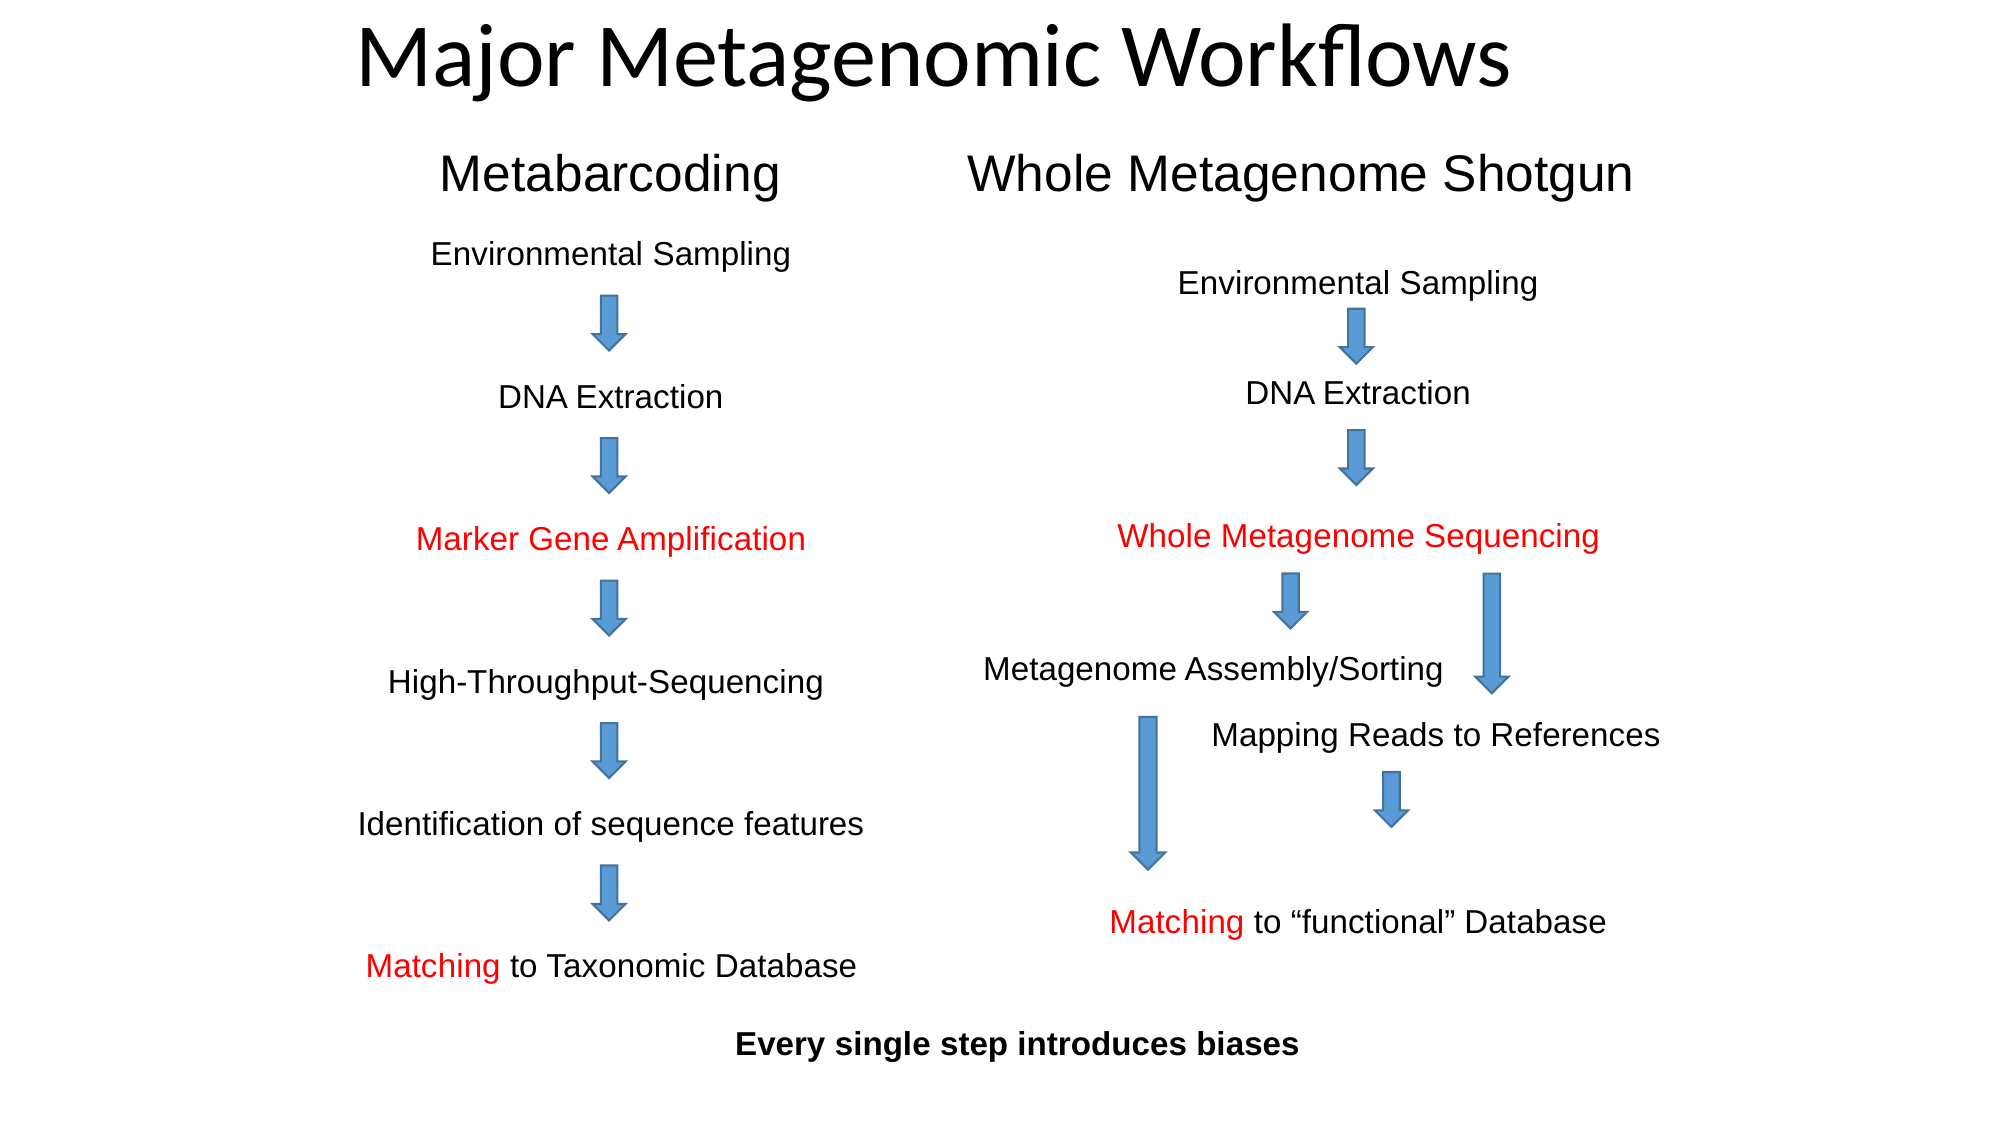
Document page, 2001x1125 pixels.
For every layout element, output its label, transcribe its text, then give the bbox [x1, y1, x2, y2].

text_box [590, 579, 629, 637]
text_box Identification of sequence features [342, 795, 881, 850]
text_box Environmental Sampling [1163, 253, 1554, 309]
text_box Whole Metagenome Sequencing [1102, 507, 1616, 562]
text_box Environmental Sampling [415, 225, 807, 280]
text_box Mapping Reads to References [1196, 705, 1677, 761]
text_box Matching to Taxonomic Database [350, 937, 873, 992]
text_box Matching to “functional” Database [1094, 893, 1623, 948]
text_box Whole Metagenome Shotgun [952, 132, 1652, 209]
text_box Marker Gene Amplification [401, 510, 822, 565]
text_box [1372, 770, 1411, 829]
text_box [590, 437, 629, 495]
text_box [590, 294, 629, 353]
text_box Major Metagenomic Workflows [338, 0, 1530, 155]
text_box [1337, 309, 1376, 363]
text_box [590, 722, 629, 780]
text_box DNA Extraction [1230, 363, 1487, 419]
text_box [1472, 572, 1511, 695]
text_box [1271, 572, 1310, 630]
text_box [1128, 715, 1168, 872]
text_box High-Throughput-Sequencing [373, 652, 840, 708]
text_box [1337, 429, 1376, 487]
text_box Every single step introduces biases [720, 1014, 1316, 1070]
text_box Metagenome Assembly/Sorting [968, 639, 1469, 695]
text_box [590, 864, 629, 922]
text_box Metabarcoding [424, 132, 797, 209]
text_box DNA Extraction [483, 367, 739, 423]
